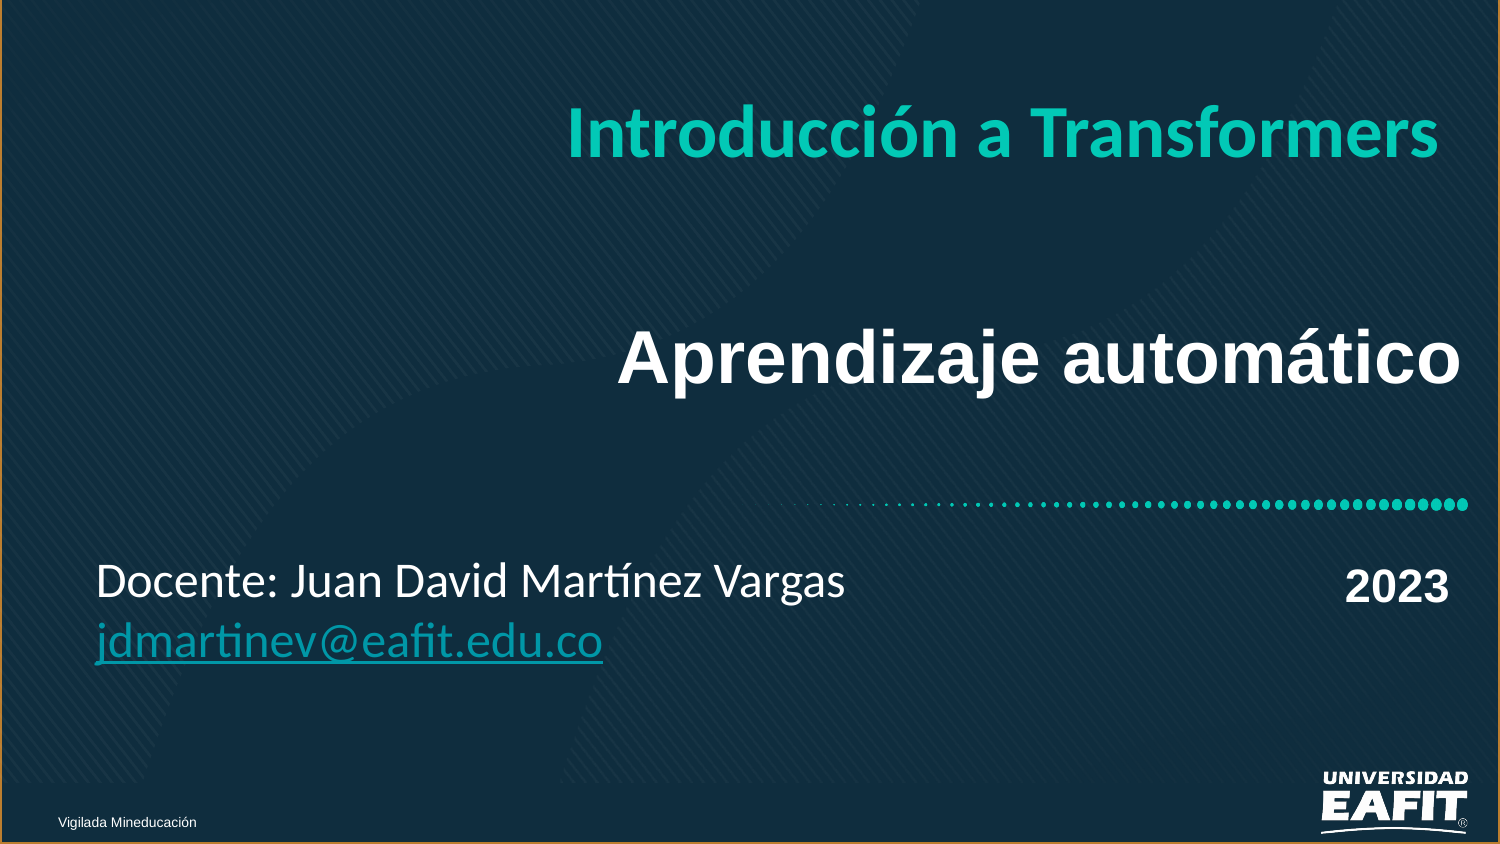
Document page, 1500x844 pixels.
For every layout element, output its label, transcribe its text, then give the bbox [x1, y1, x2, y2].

text_box Docente: Juan David Martínez Vargas jdmartinev@eafit.edu.co [80, 543, 1339, 682]
picture [716, 498, 1468, 511]
title Introducción a Transformers [141, 82, 1441, 359]
picture [1321, 771, 1468, 834]
